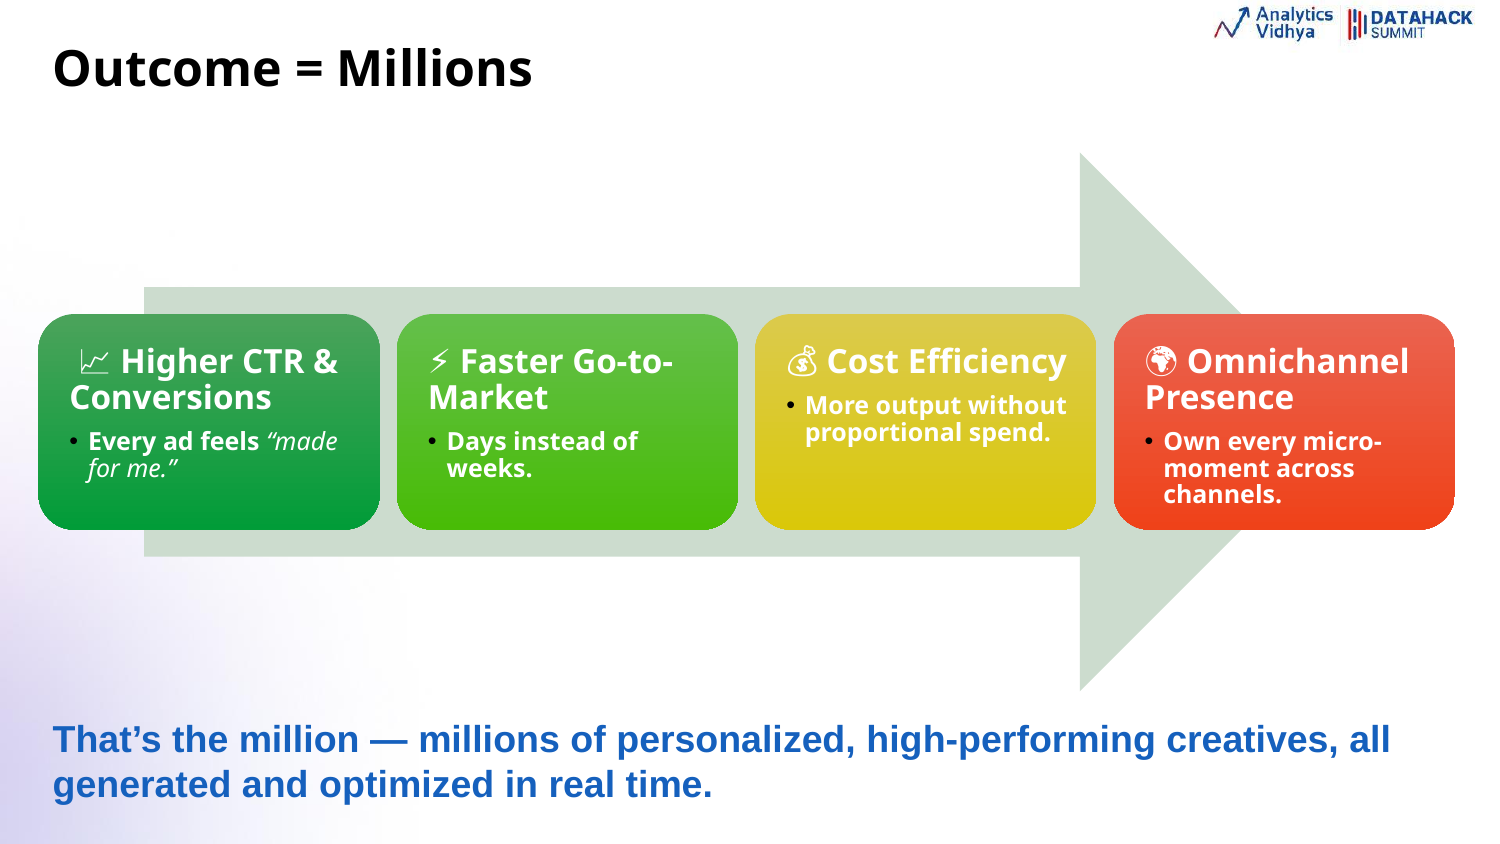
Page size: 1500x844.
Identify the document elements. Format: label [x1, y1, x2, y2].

text_box [37, 152, 1456, 692]
picture [0, 0, 1500, 844]
